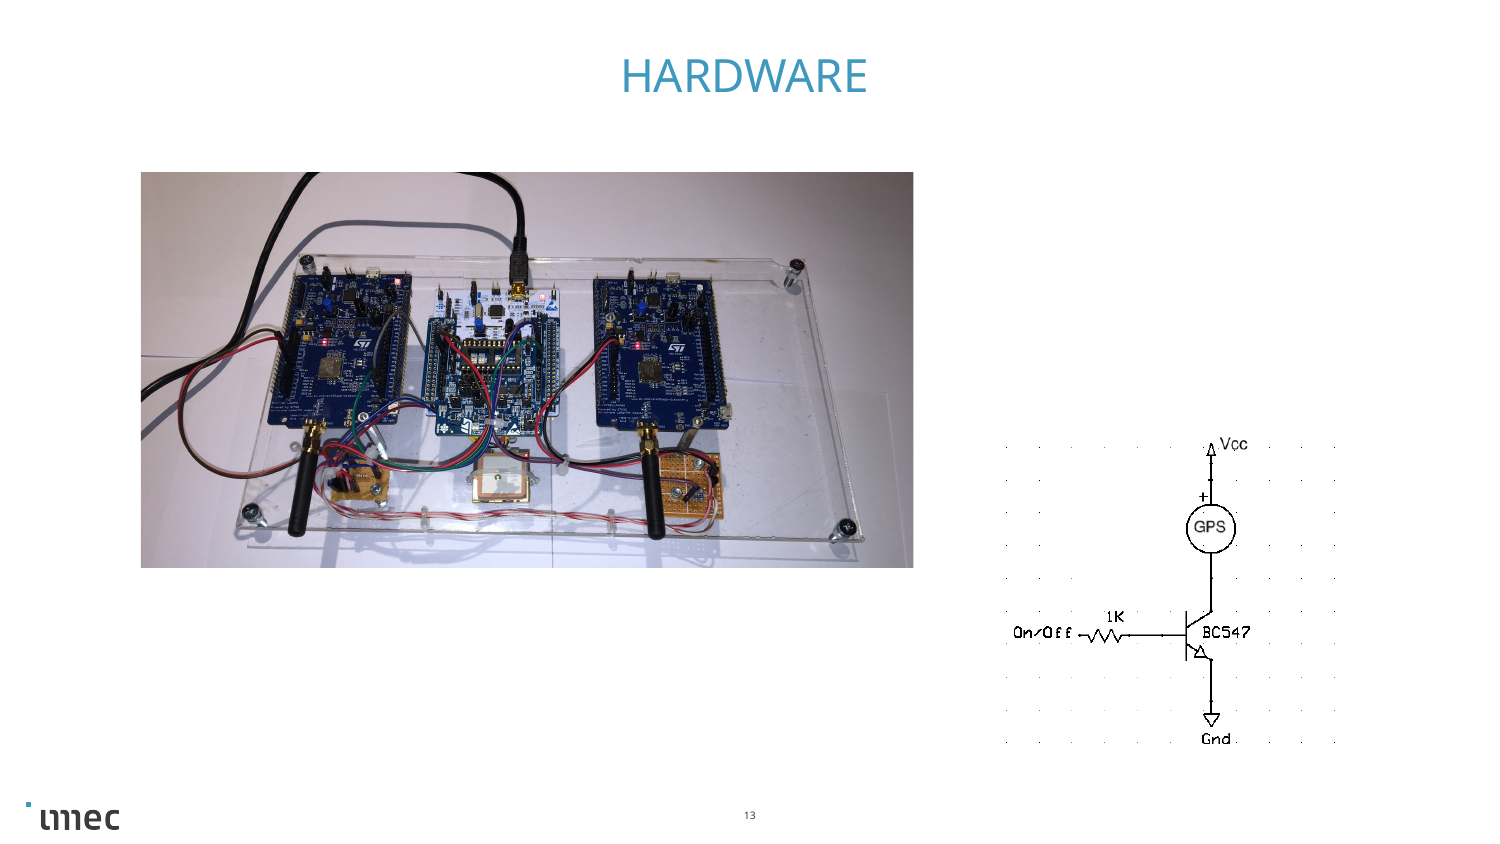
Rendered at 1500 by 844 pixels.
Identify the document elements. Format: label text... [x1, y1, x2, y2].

title HARDWARE [26, 38, 1463, 110]
picture [26, 802, 119, 830]
picture [994, 421, 1347, 754]
slide_number 13 [679, 802, 821, 831]
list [140, 171, 914, 568]
